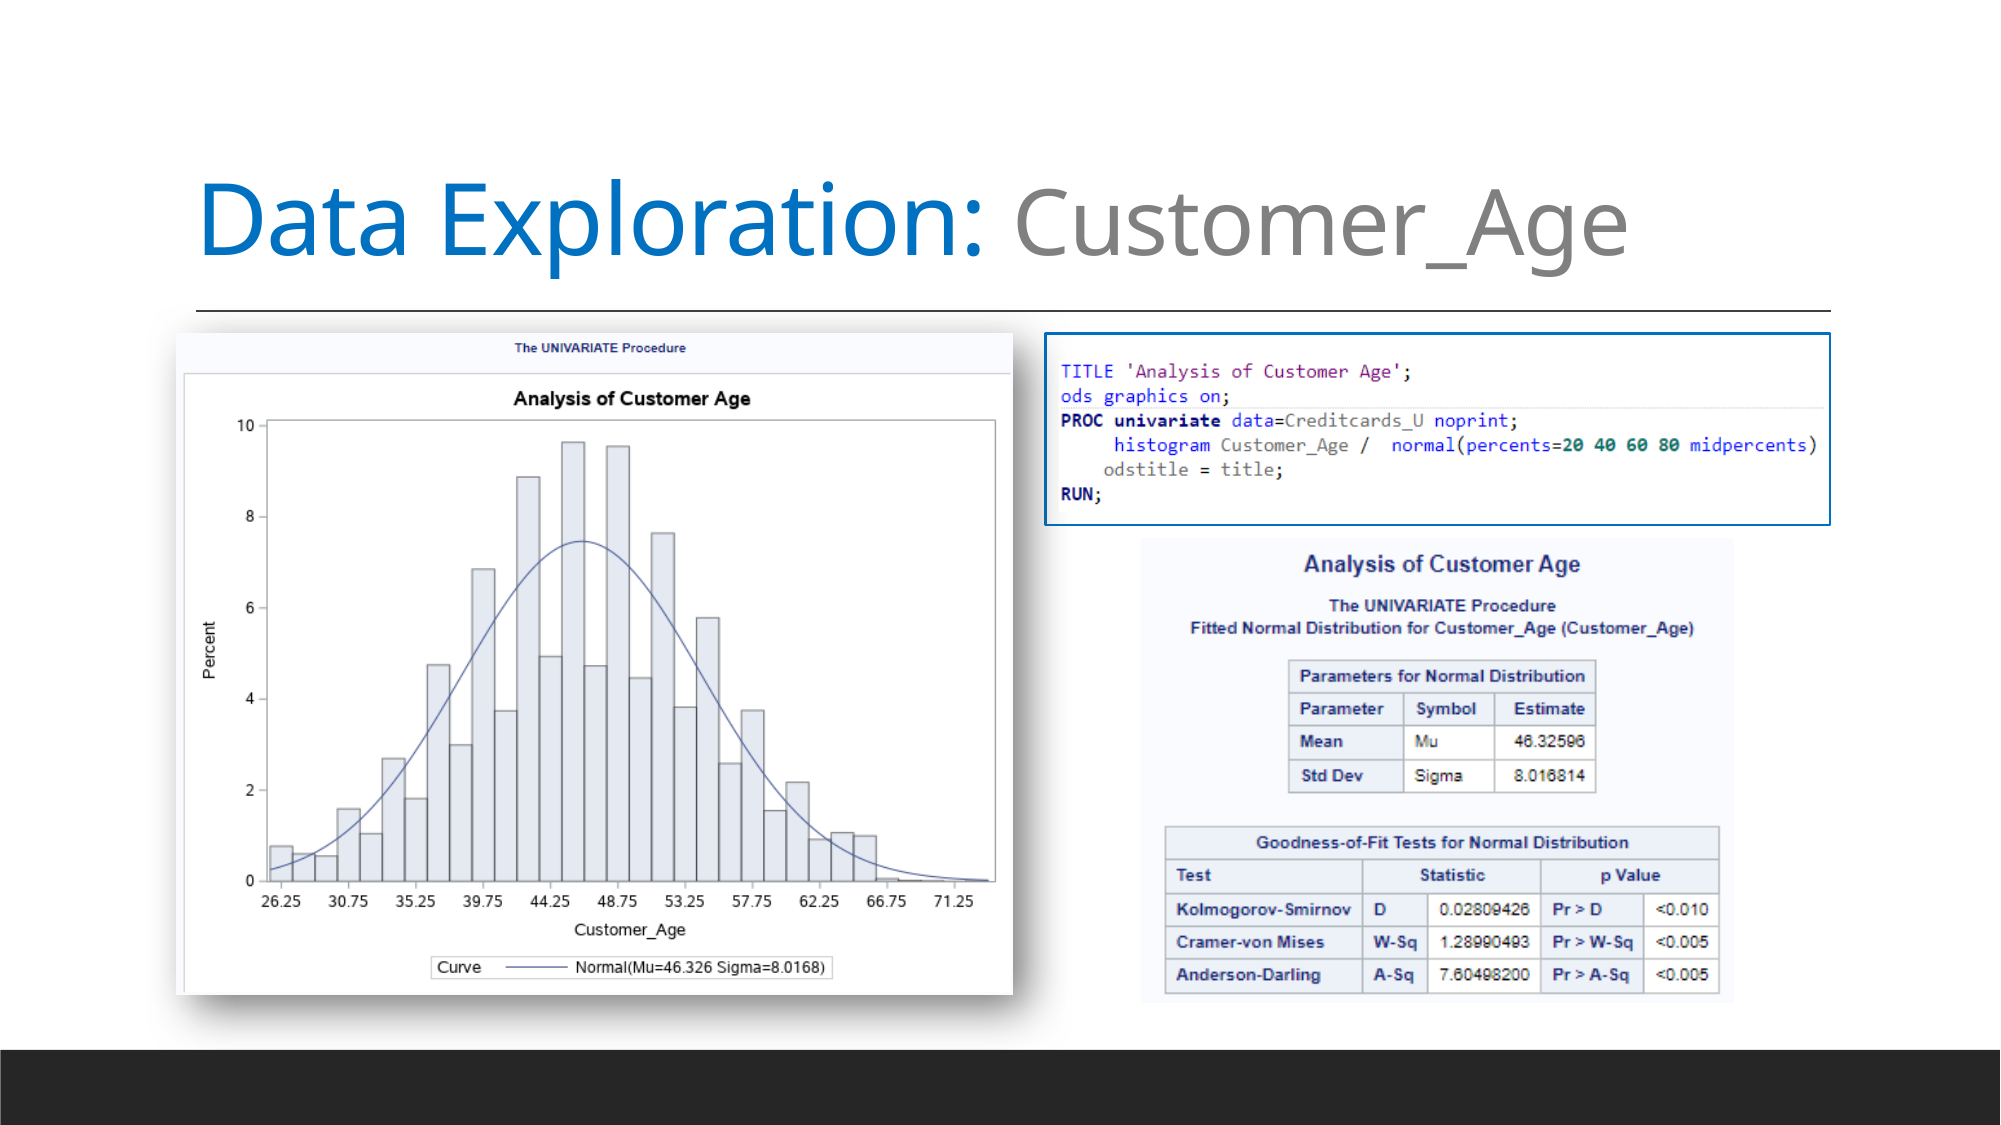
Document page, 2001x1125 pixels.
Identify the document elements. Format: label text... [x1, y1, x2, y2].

picture [176, 333, 1013, 996]
picture [1141, 538, 1735, 1003]
title Data Exploration: Customer_Age [180, 47, 1830, 285]
text_box [1044, 332, 1831, 361]
text_box [1061, 515, 1831, 526]
picture [1059, 360, 1824, 512]
